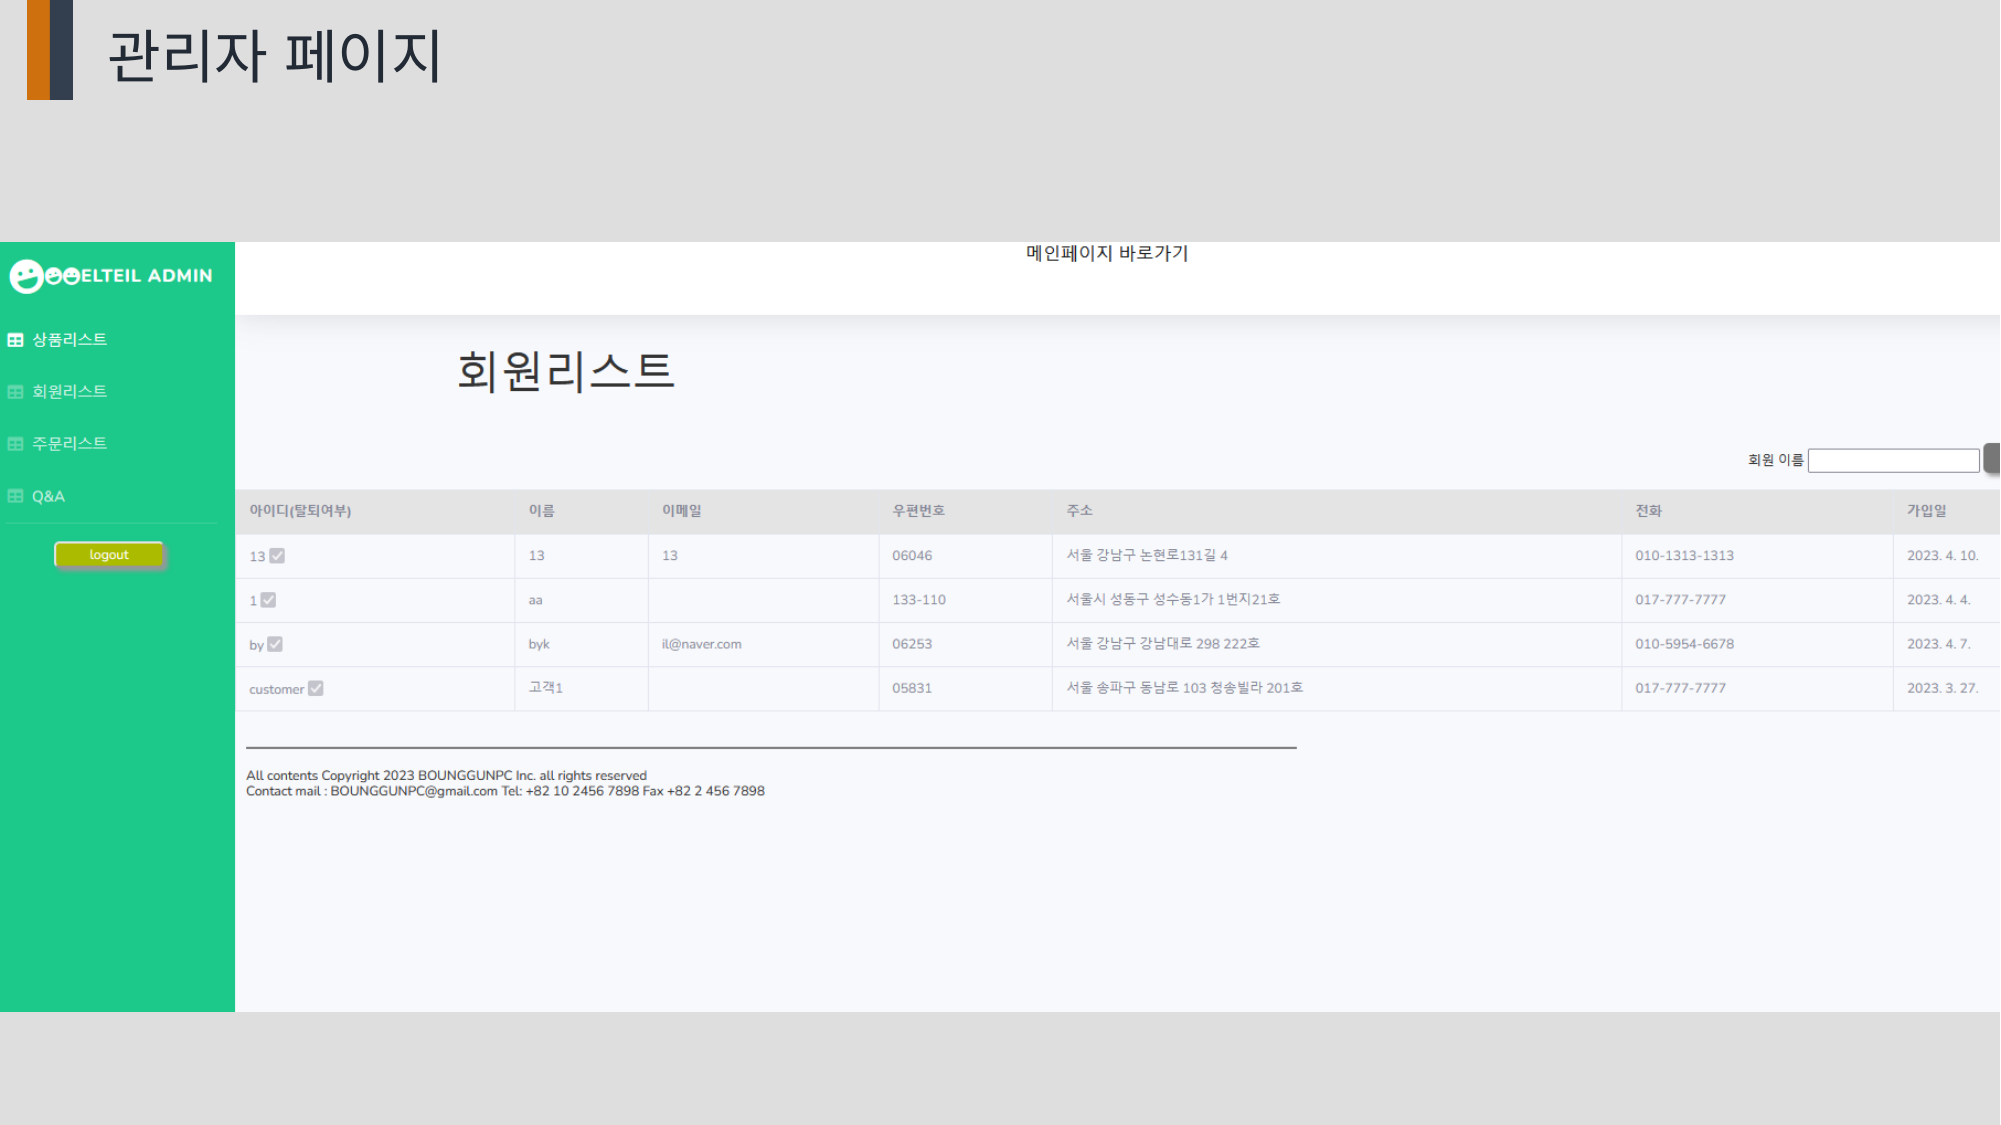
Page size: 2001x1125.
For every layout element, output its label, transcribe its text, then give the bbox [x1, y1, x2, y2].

text_box 관리자 페이지 [92, 13, 460, 98]
picture [0, 242, 2000, 1012]
